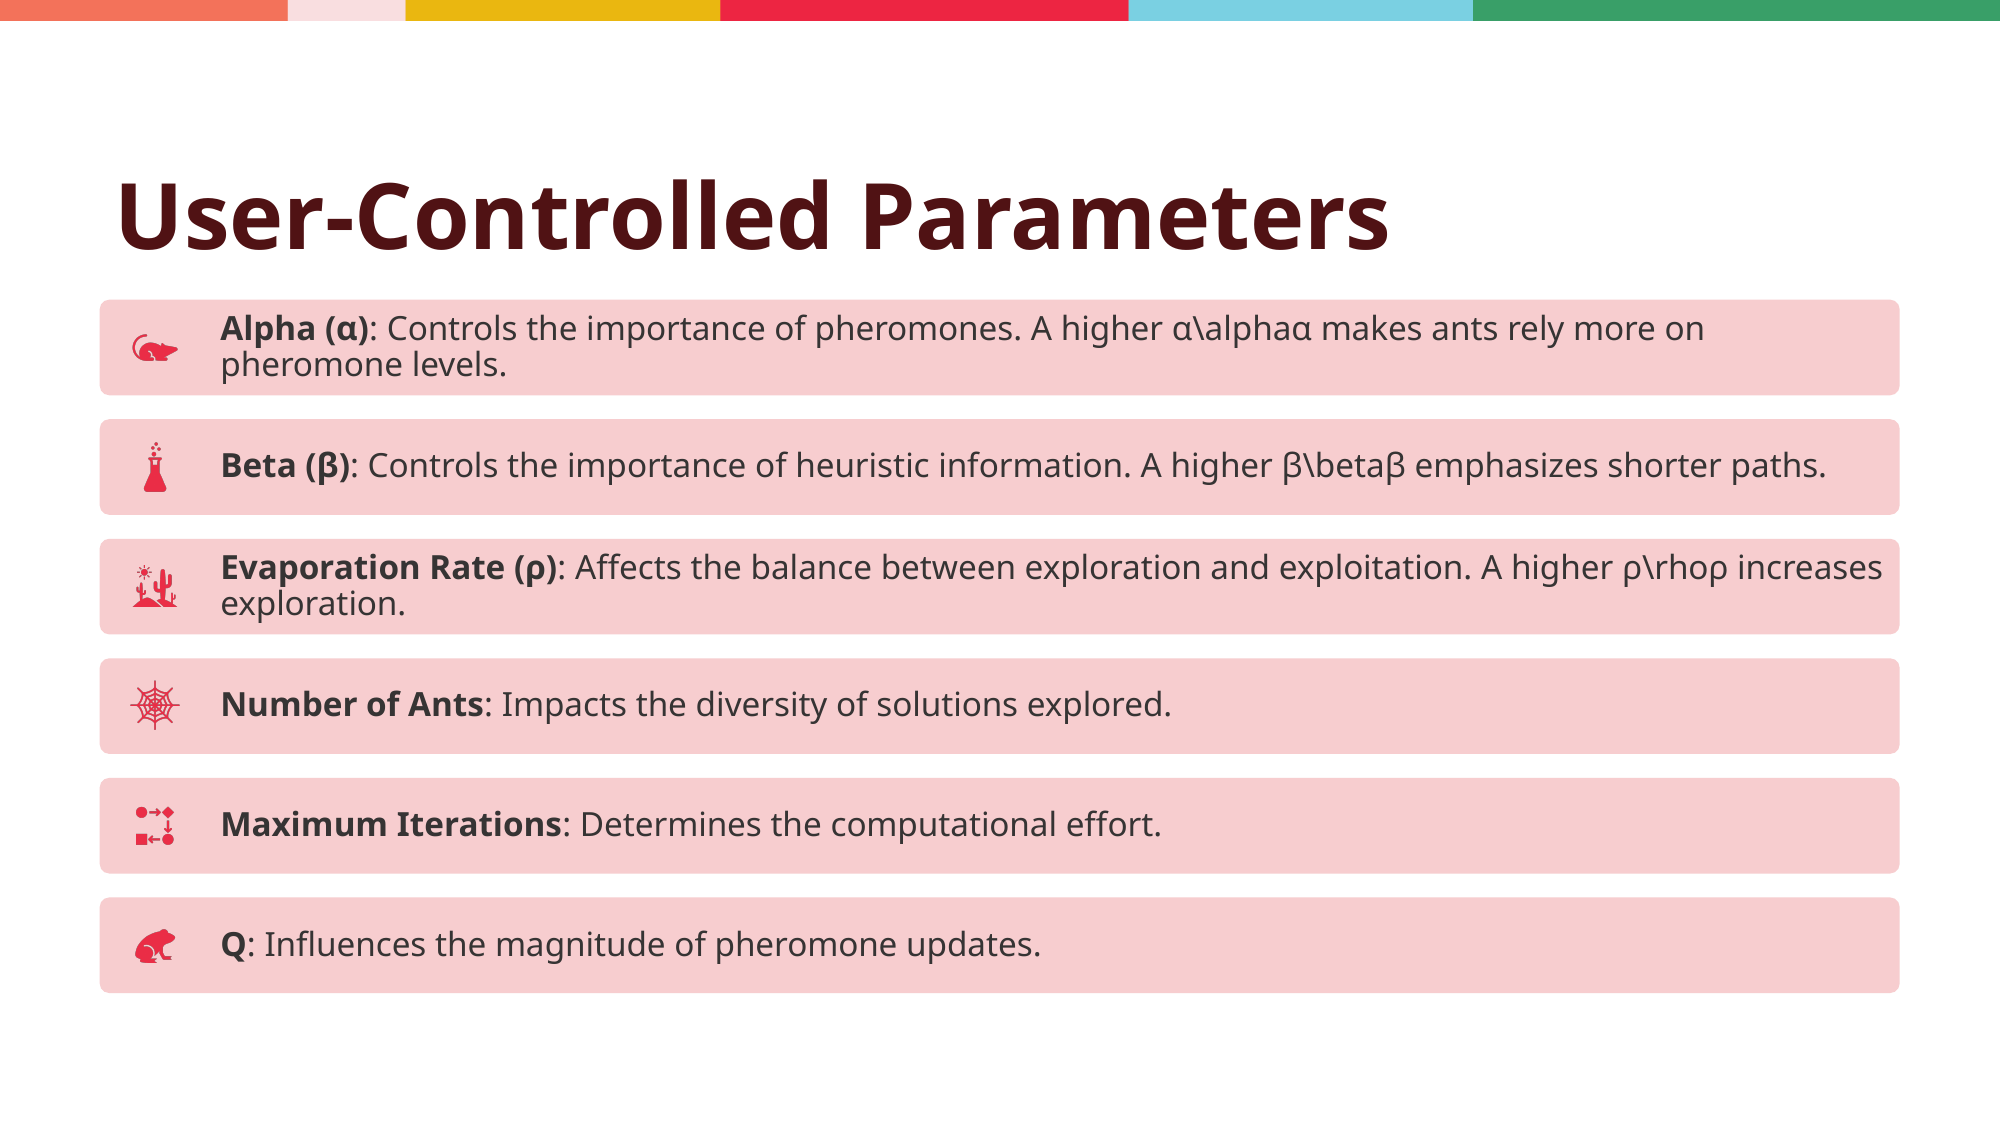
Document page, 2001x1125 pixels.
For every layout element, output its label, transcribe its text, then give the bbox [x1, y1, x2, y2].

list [99, 298, 1901, 994]
picture [0, 0, 2000, 21]
title User-Controlled Parameters [99, 59, 1900, 278]
